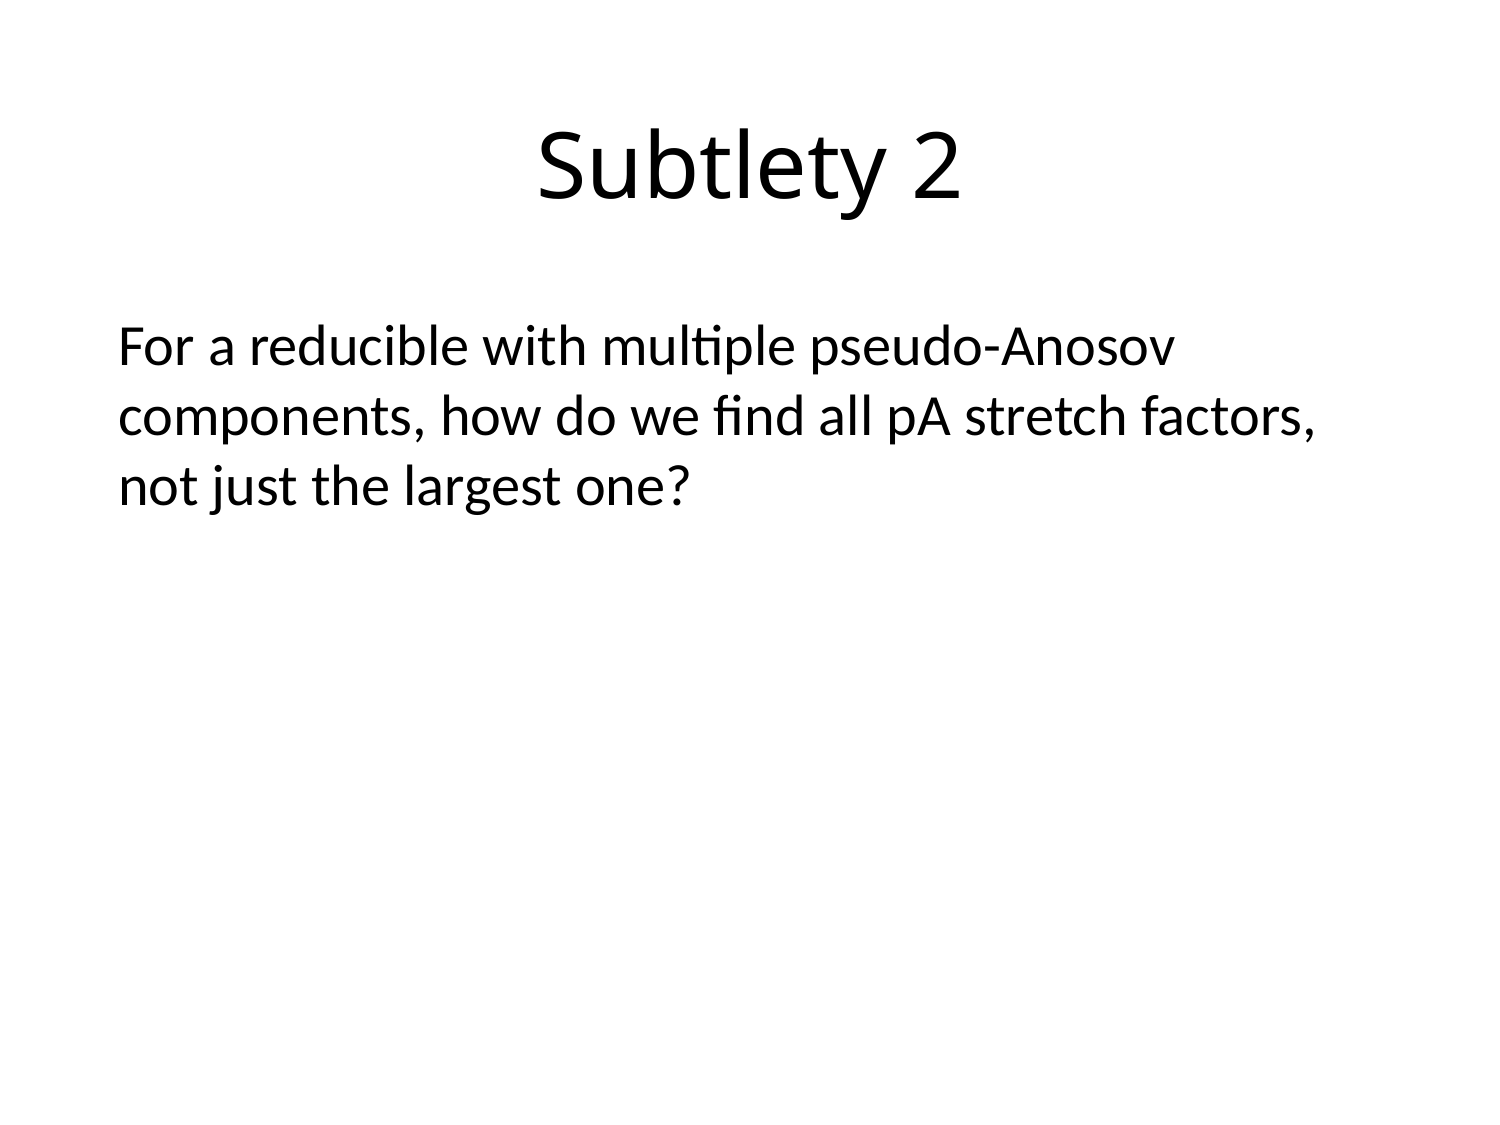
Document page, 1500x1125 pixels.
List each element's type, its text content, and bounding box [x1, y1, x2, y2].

title Subtlety 2 [103, 59, 1397, 278]
list For a reducible with multiple pseudo-Anosov components, how do we find all pA stretch factors, not just the largest one? [103, 299, 1397, 1014]
